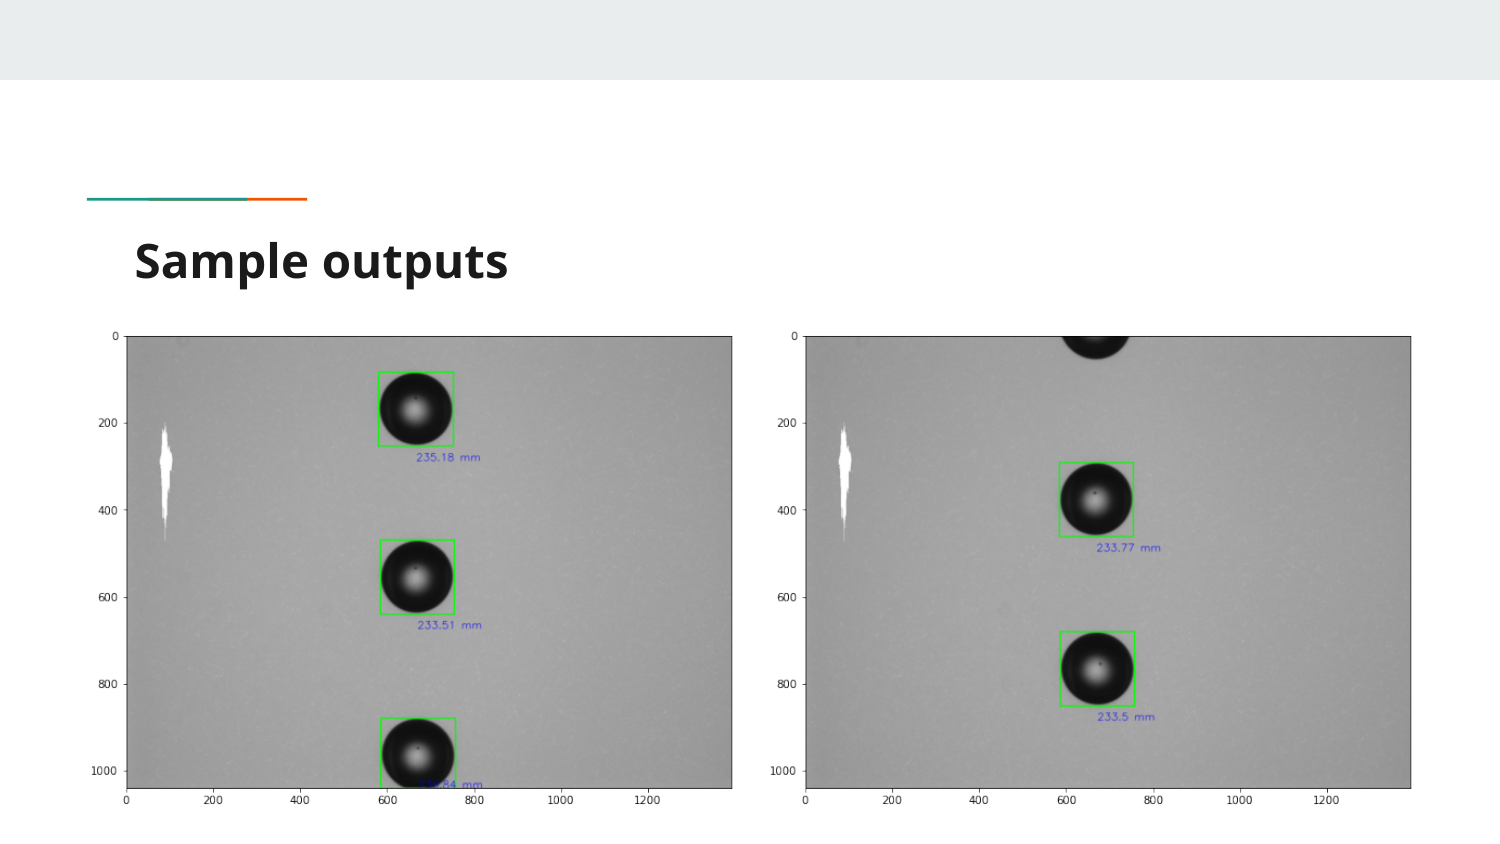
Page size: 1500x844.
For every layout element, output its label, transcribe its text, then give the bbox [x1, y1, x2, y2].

title Sample outputs [119, 216, 1381, 305]
picture [762, 323, 1417, 814]
picture [82, 323, 738, 814]
